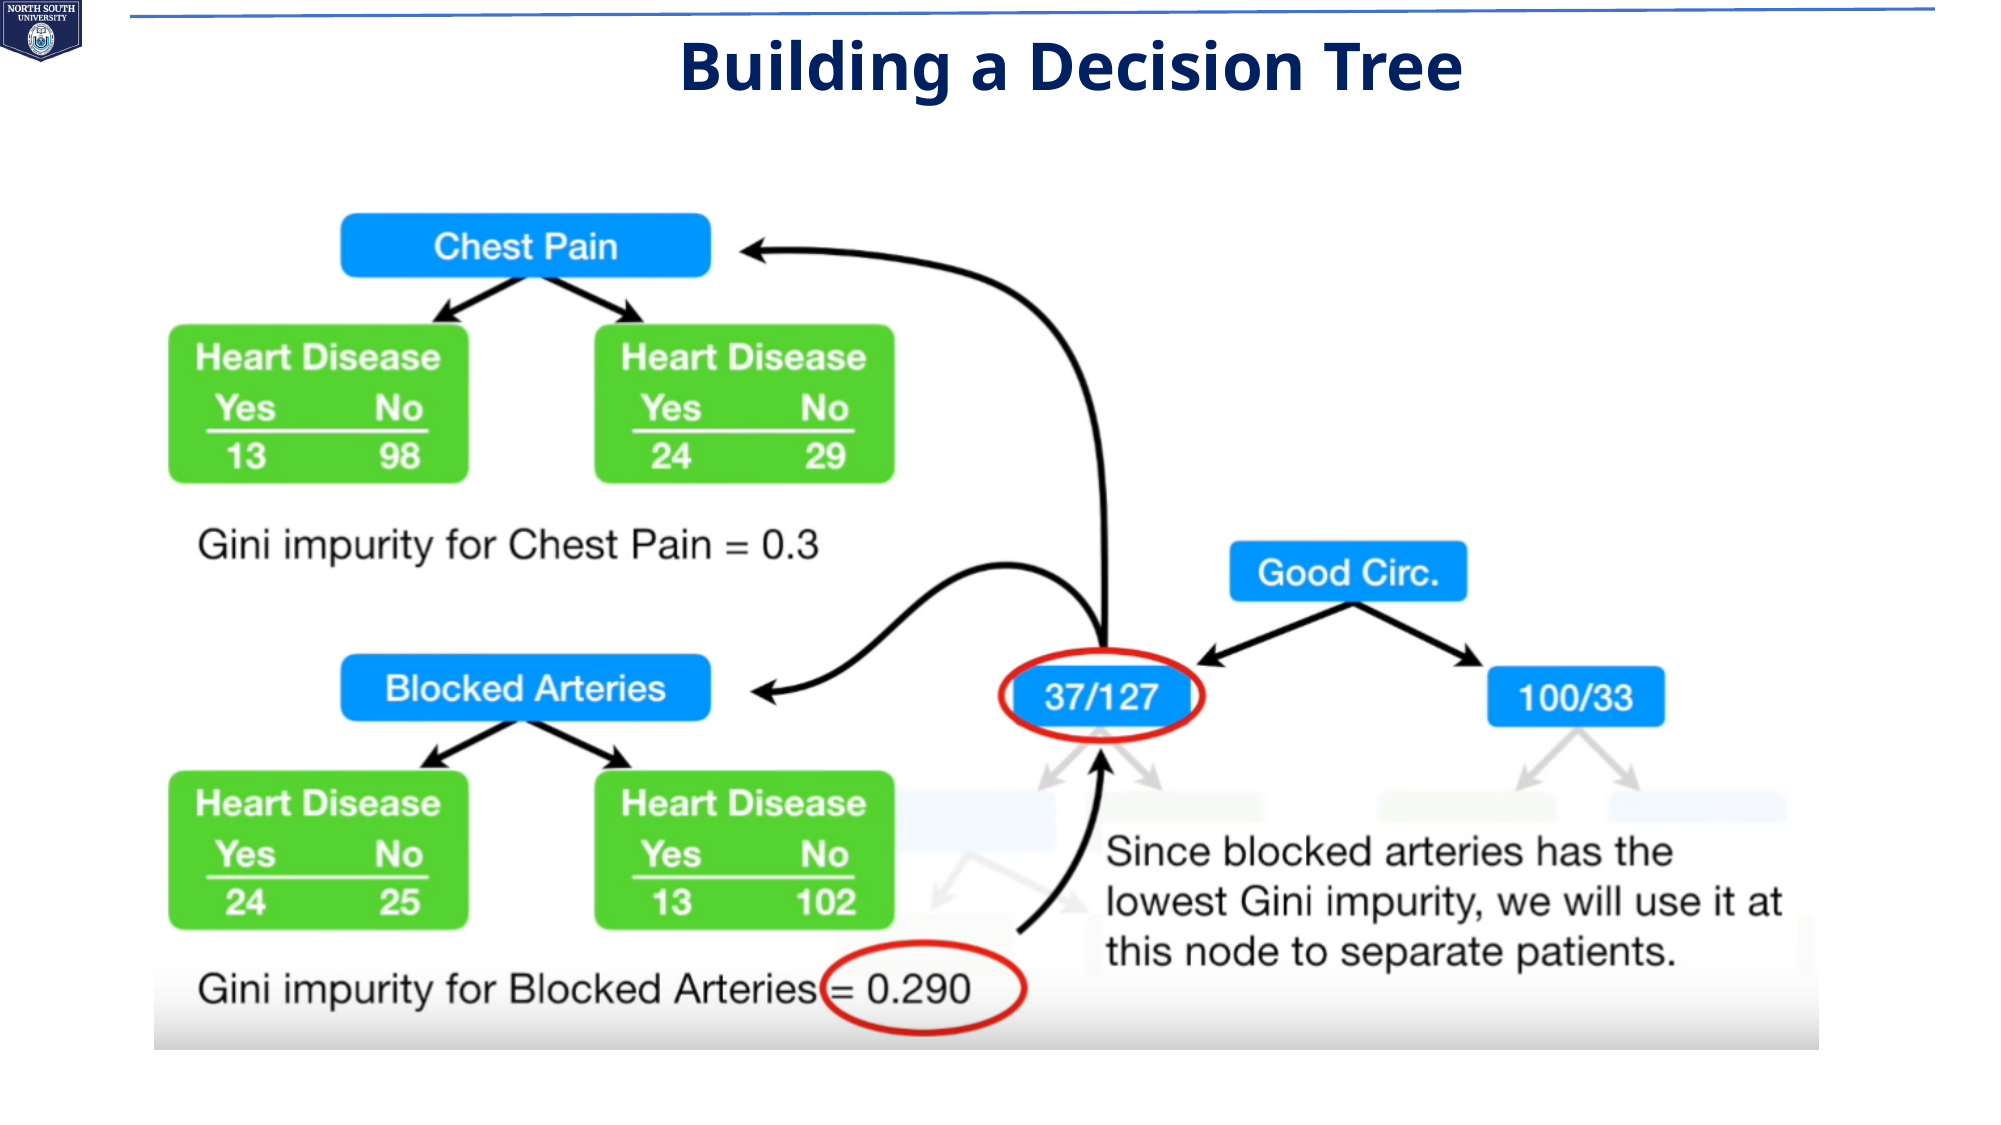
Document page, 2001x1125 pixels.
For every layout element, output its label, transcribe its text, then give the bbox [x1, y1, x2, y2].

picture [154, 199, 1819, 1050]
picture [0, 0, 82, 65]
title Building a Decision Tree [209, 25, 1935, 112]
